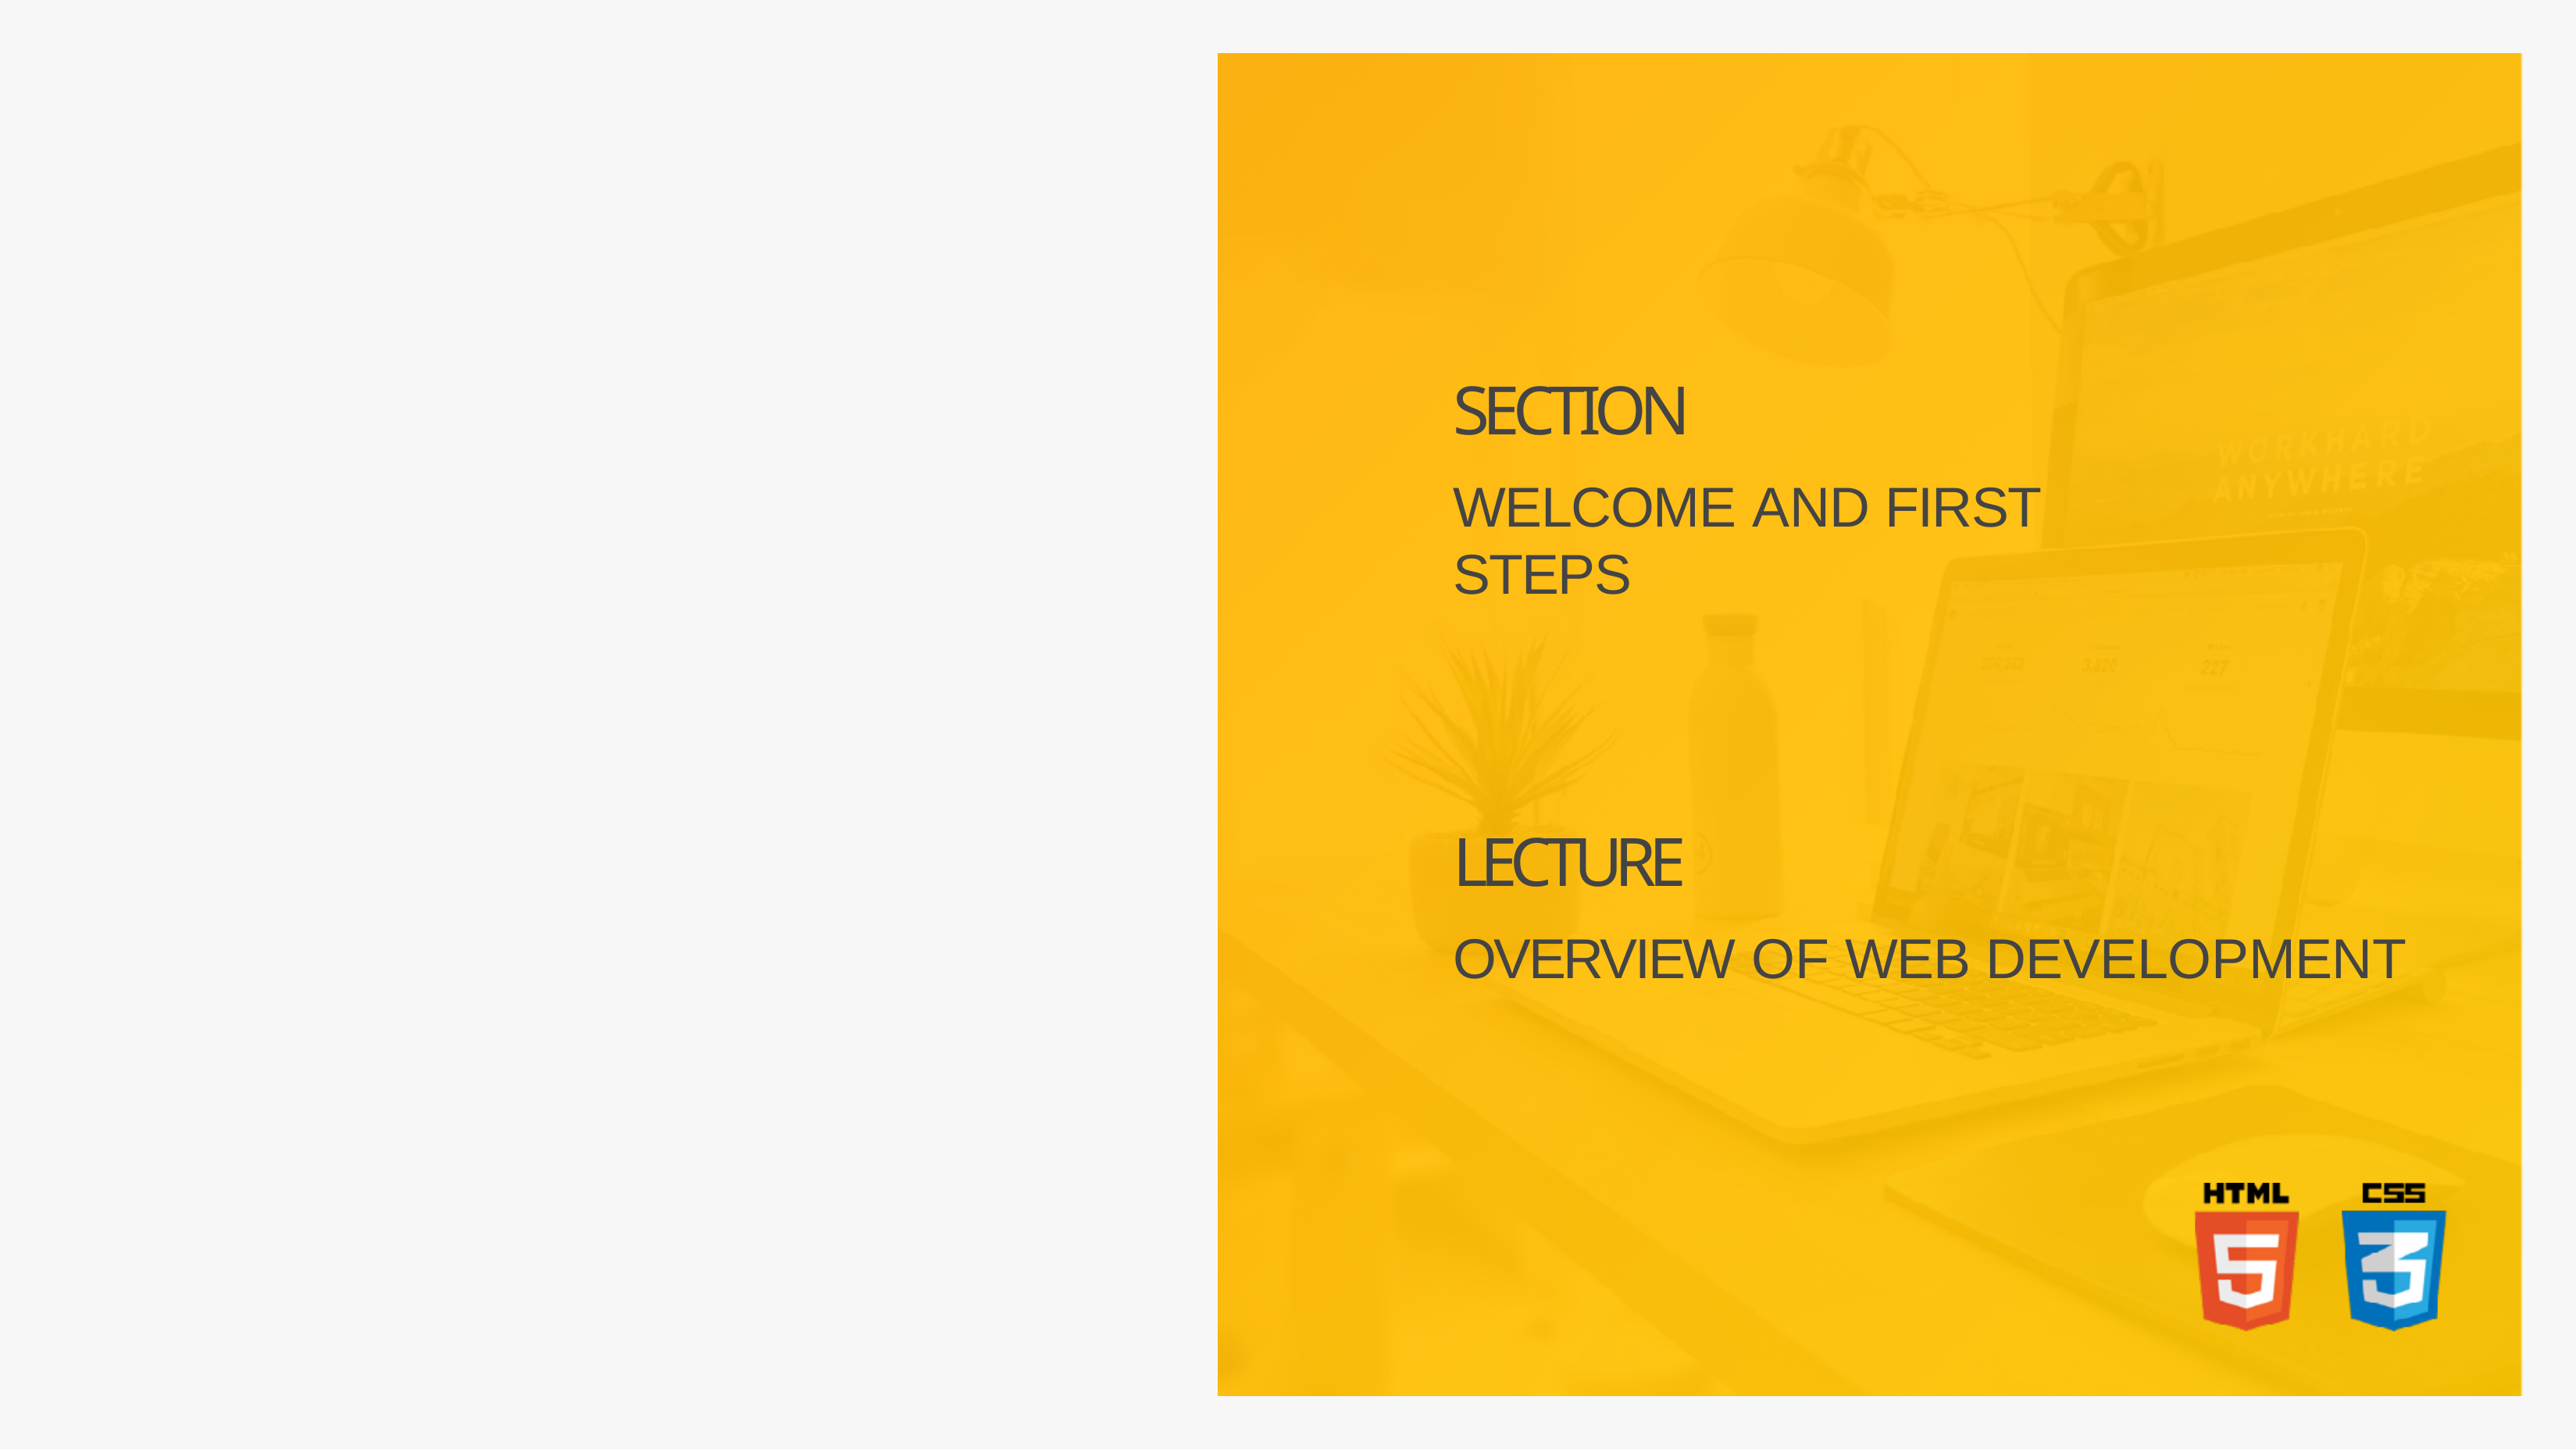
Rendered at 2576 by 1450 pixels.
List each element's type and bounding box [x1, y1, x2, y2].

text_box [2192, 1183, 2448, 1331]
picture [1217, 53, 2523, 1396]
